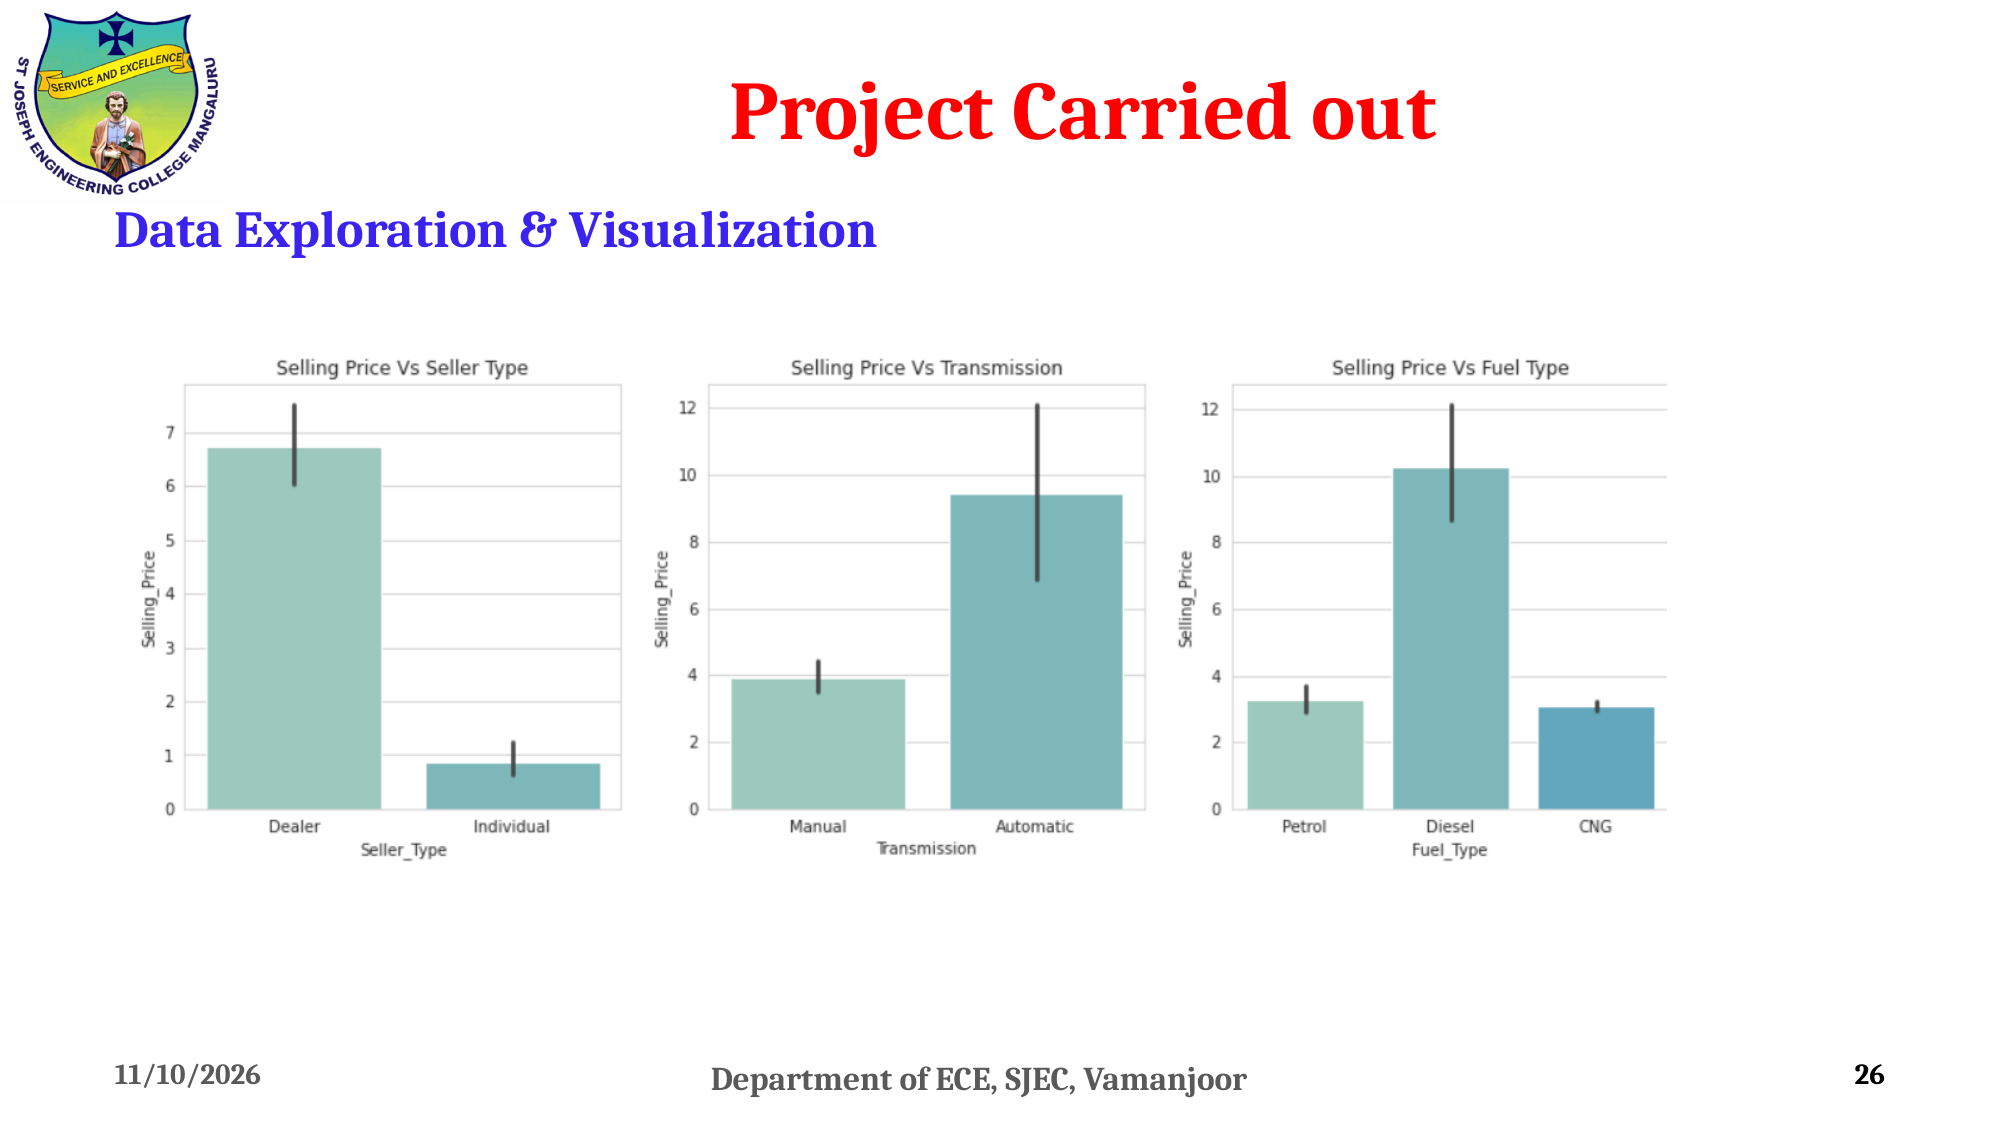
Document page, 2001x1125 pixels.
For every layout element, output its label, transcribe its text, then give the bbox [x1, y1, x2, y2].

text_box Department of ECE, SJEC, Vamanjoor [695, 1050, 1330, 1110]
title Project Carried out [266, 24, 1900, 187]
picture [132, 351, 1667, 865]
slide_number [99, 1042, 567, 1103]
picture [0, 8, 225, 205]
slide_number 26 [1433, 1042, 1900, 1103]
list Data Exploration & Visualization [99, 187, 1900, 1005]
